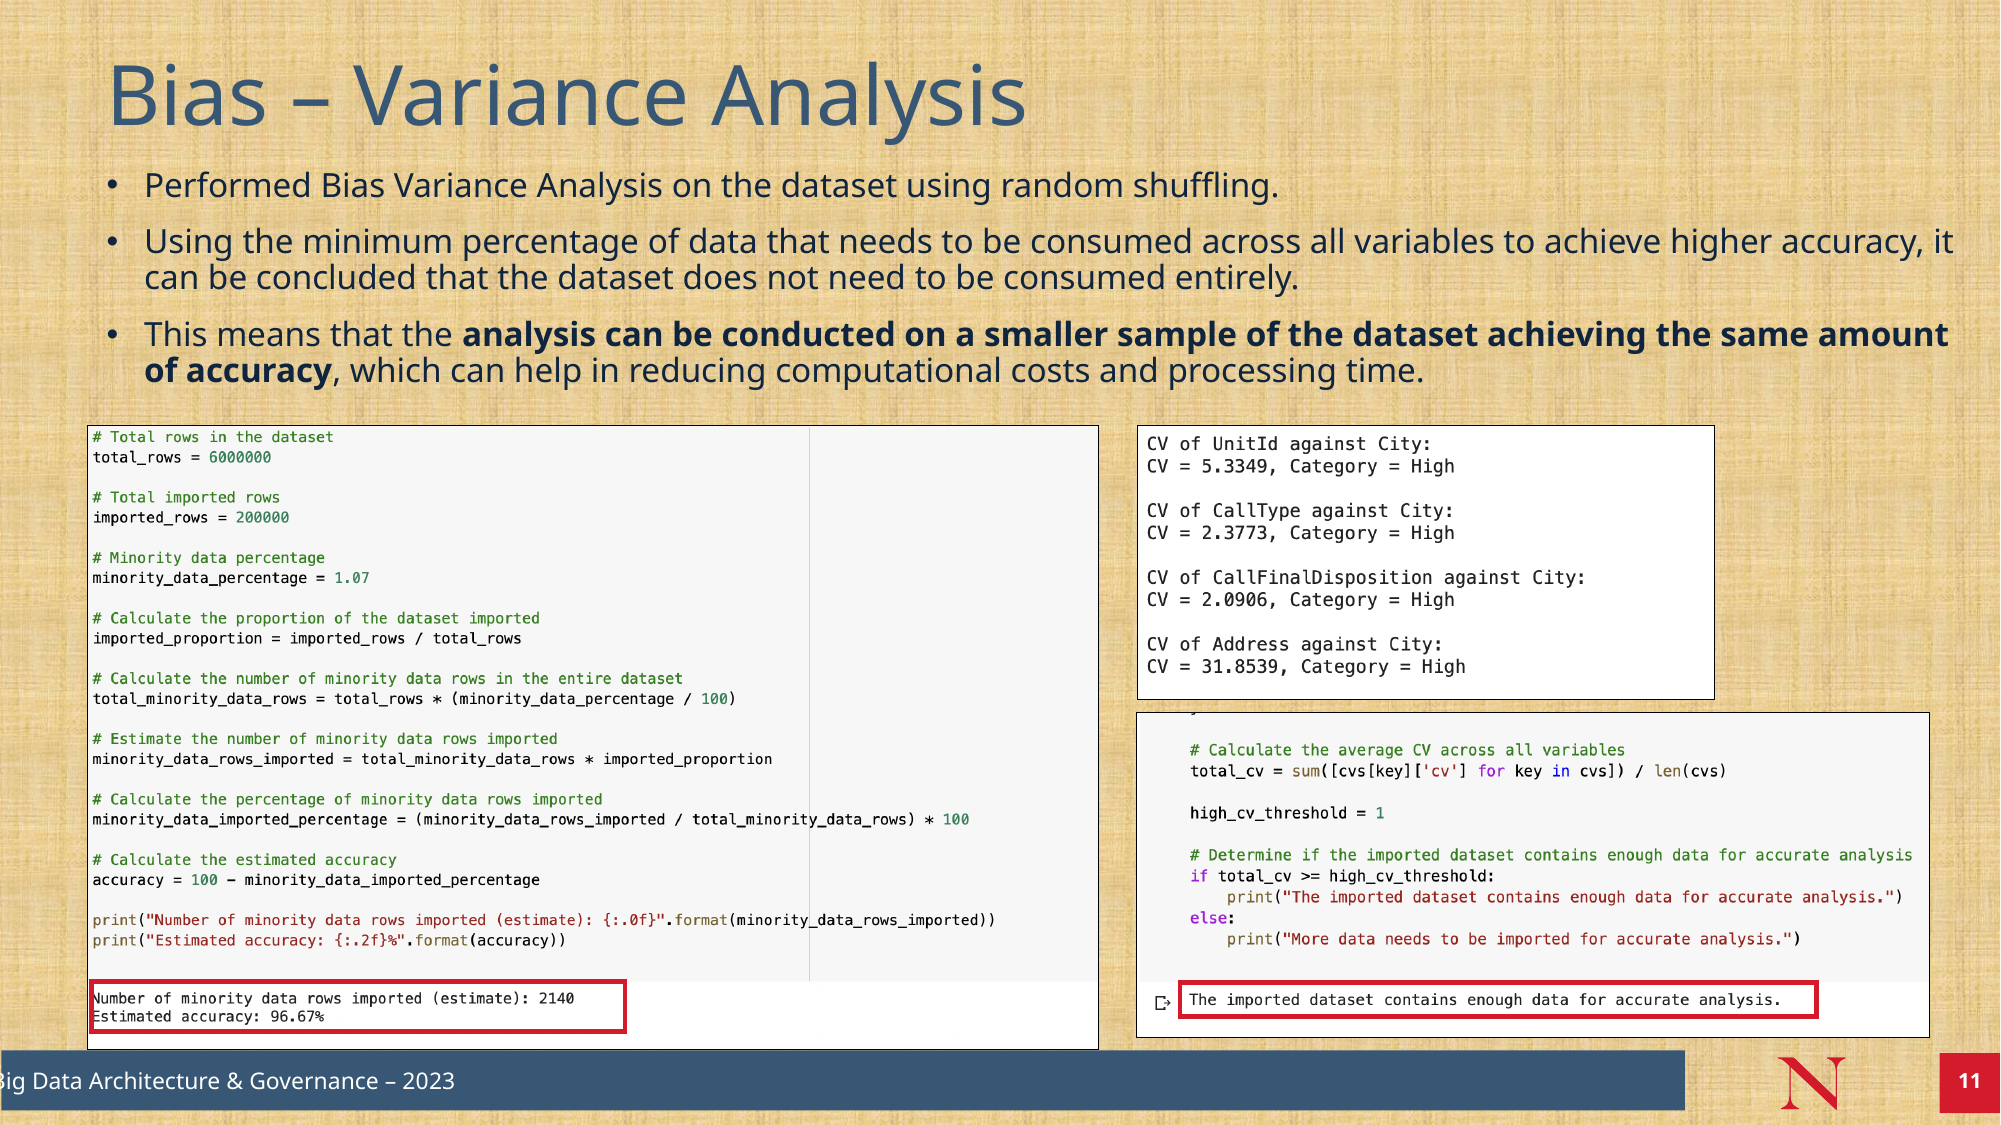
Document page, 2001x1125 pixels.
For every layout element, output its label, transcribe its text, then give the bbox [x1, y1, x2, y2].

list Performed Bias Variance Analysis on the dataset using random shuffling. Using the minimum percentage of data that needs to be consumed across all variables to achieve higher accuracy, it can be concluded that the dataset does not need to be consumed entirely. This means that the analysis can be conducted on a smaller sample of the dataset achieving the same amount of accuracy, which can help in reducing computational costs and processing time. [91, 160, 2000, 408]
picture [0, 0, 2001, 1125]
title Bias – Variance Analysis [91, 23, 1817, 160]
